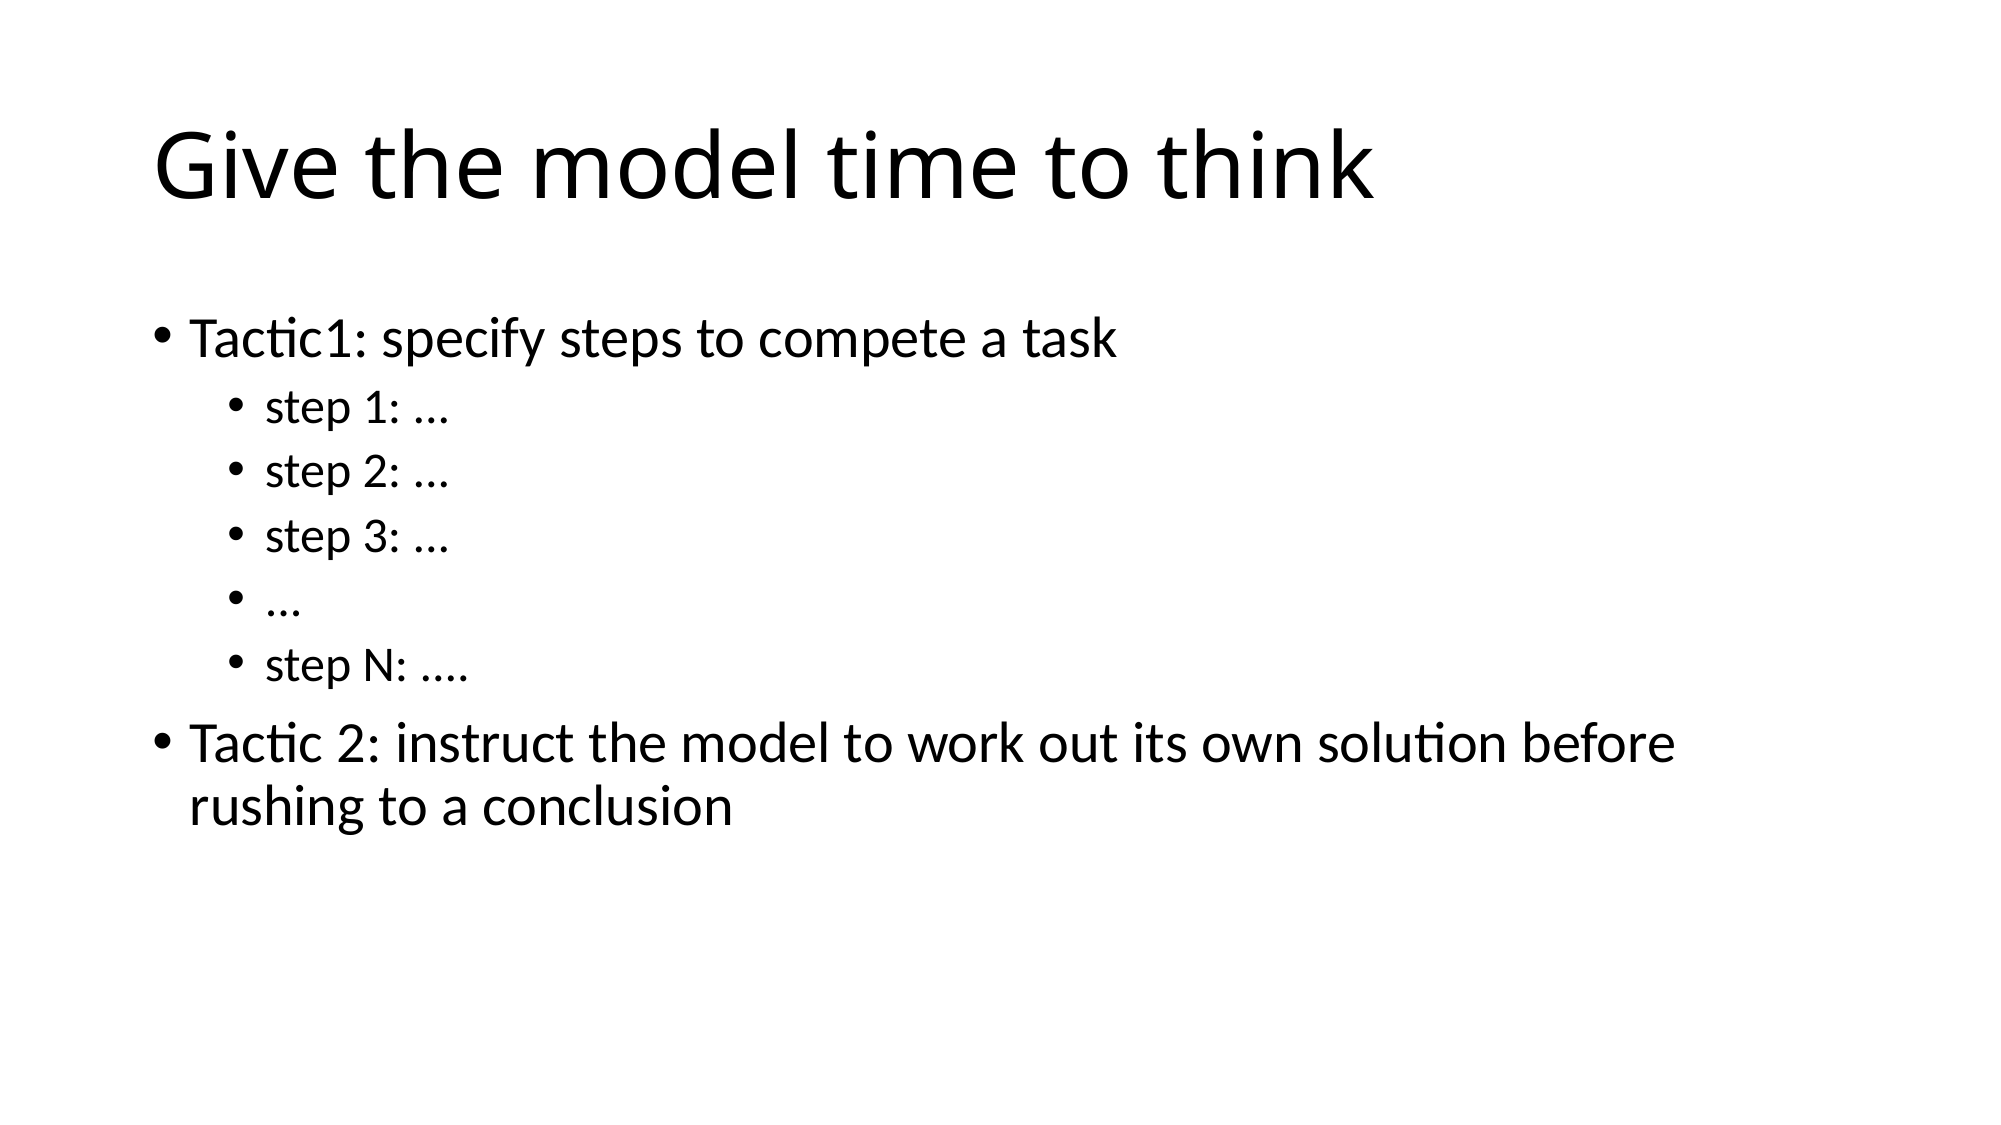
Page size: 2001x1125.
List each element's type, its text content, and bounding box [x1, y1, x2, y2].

title Give the model time to think [137, 59, 1863, 278]
list Tactic1: specify steps to compete a task step 1: ... step 2: ... step 3: ... ... step N: .... Tactic 2: instruct the model to work out its own solution before rushing to a conclusion [137, 299, 1863, 1014]
